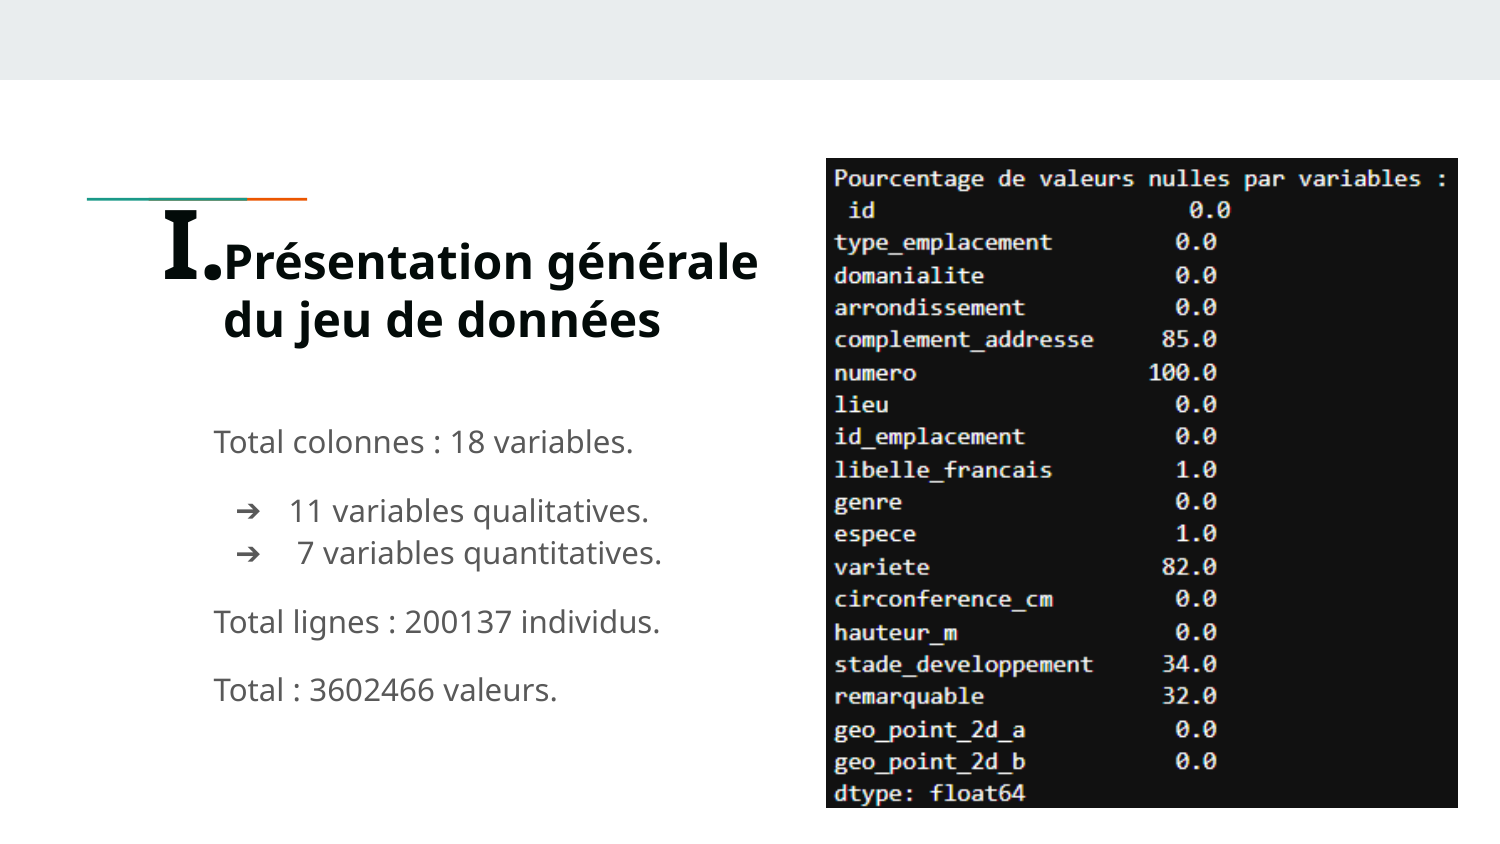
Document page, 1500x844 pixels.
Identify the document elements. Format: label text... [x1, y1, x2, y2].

picture [826, 158, 1458, 808]
list Total colonnes : 18 variables. 11 variables qualitatives. 7 variables quantitatives. Total lignes : 200137 individus. Total : 3602466 valeurs. [198, 402, 856, 822]
title Présentation générale du jeu de données [134, 216, 777, 403]
